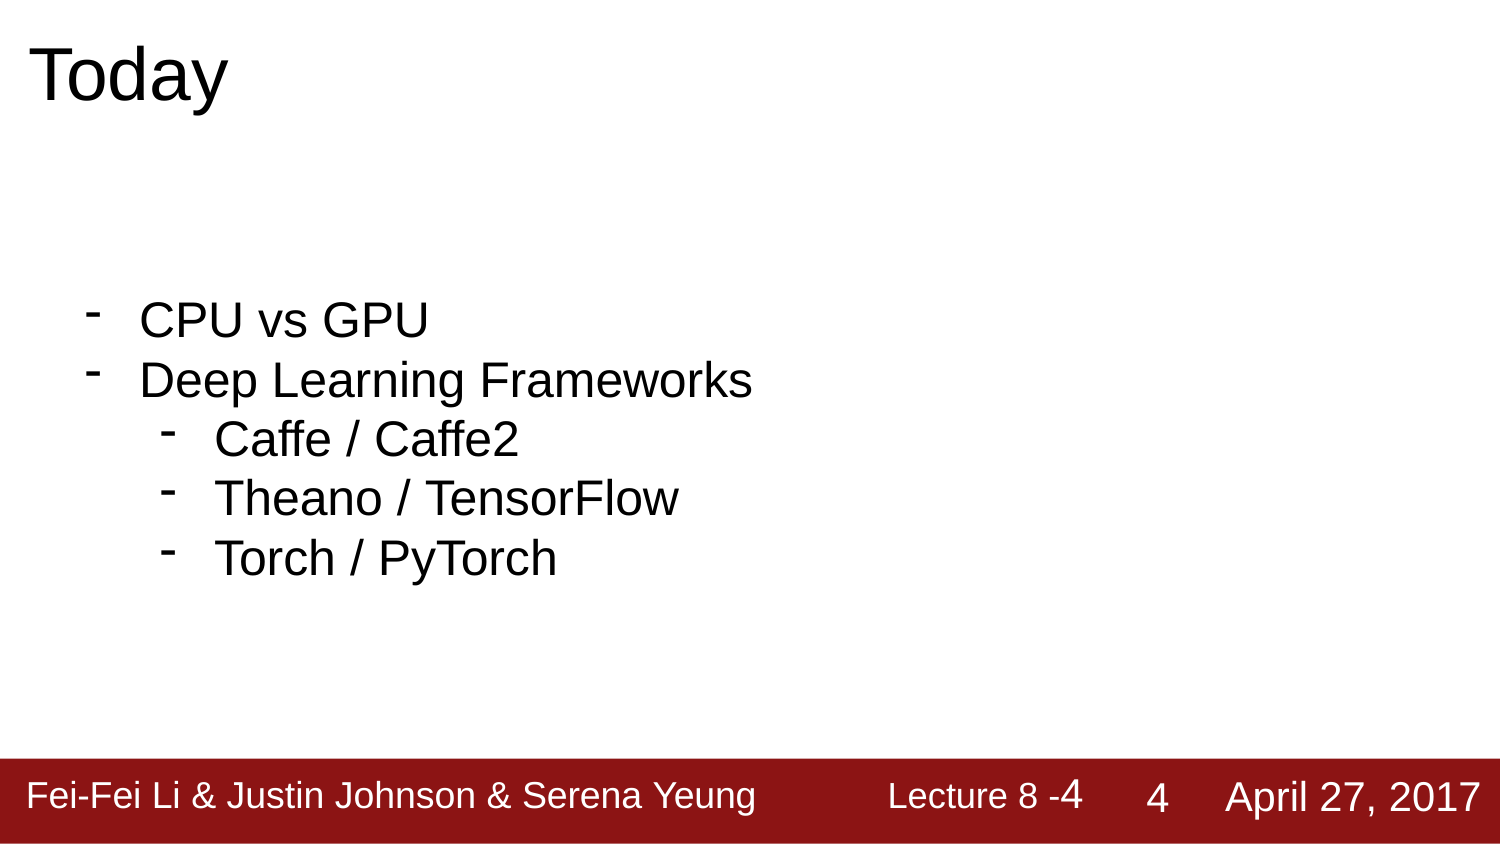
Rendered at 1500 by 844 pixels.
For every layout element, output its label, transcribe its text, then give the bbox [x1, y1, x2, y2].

text_box CPU vs GPU Deep Learning Frameworks Caffe / Caffe2 Theano / TensorFlow Torch / PyTorch [83, 285, 758, 586]
text_box 4 [1144, 773, 1172, 822]
slide_number Fei-Fei Li & Justin Johnson & Serena Yeung [23, 772, 765, 844]
footer April 27, 2017 [1223, 771, 1484, 844]
text_box Lecture 8 -4 [885, 771, 1107, 822]
title Today [26, 23, 240, 167]
